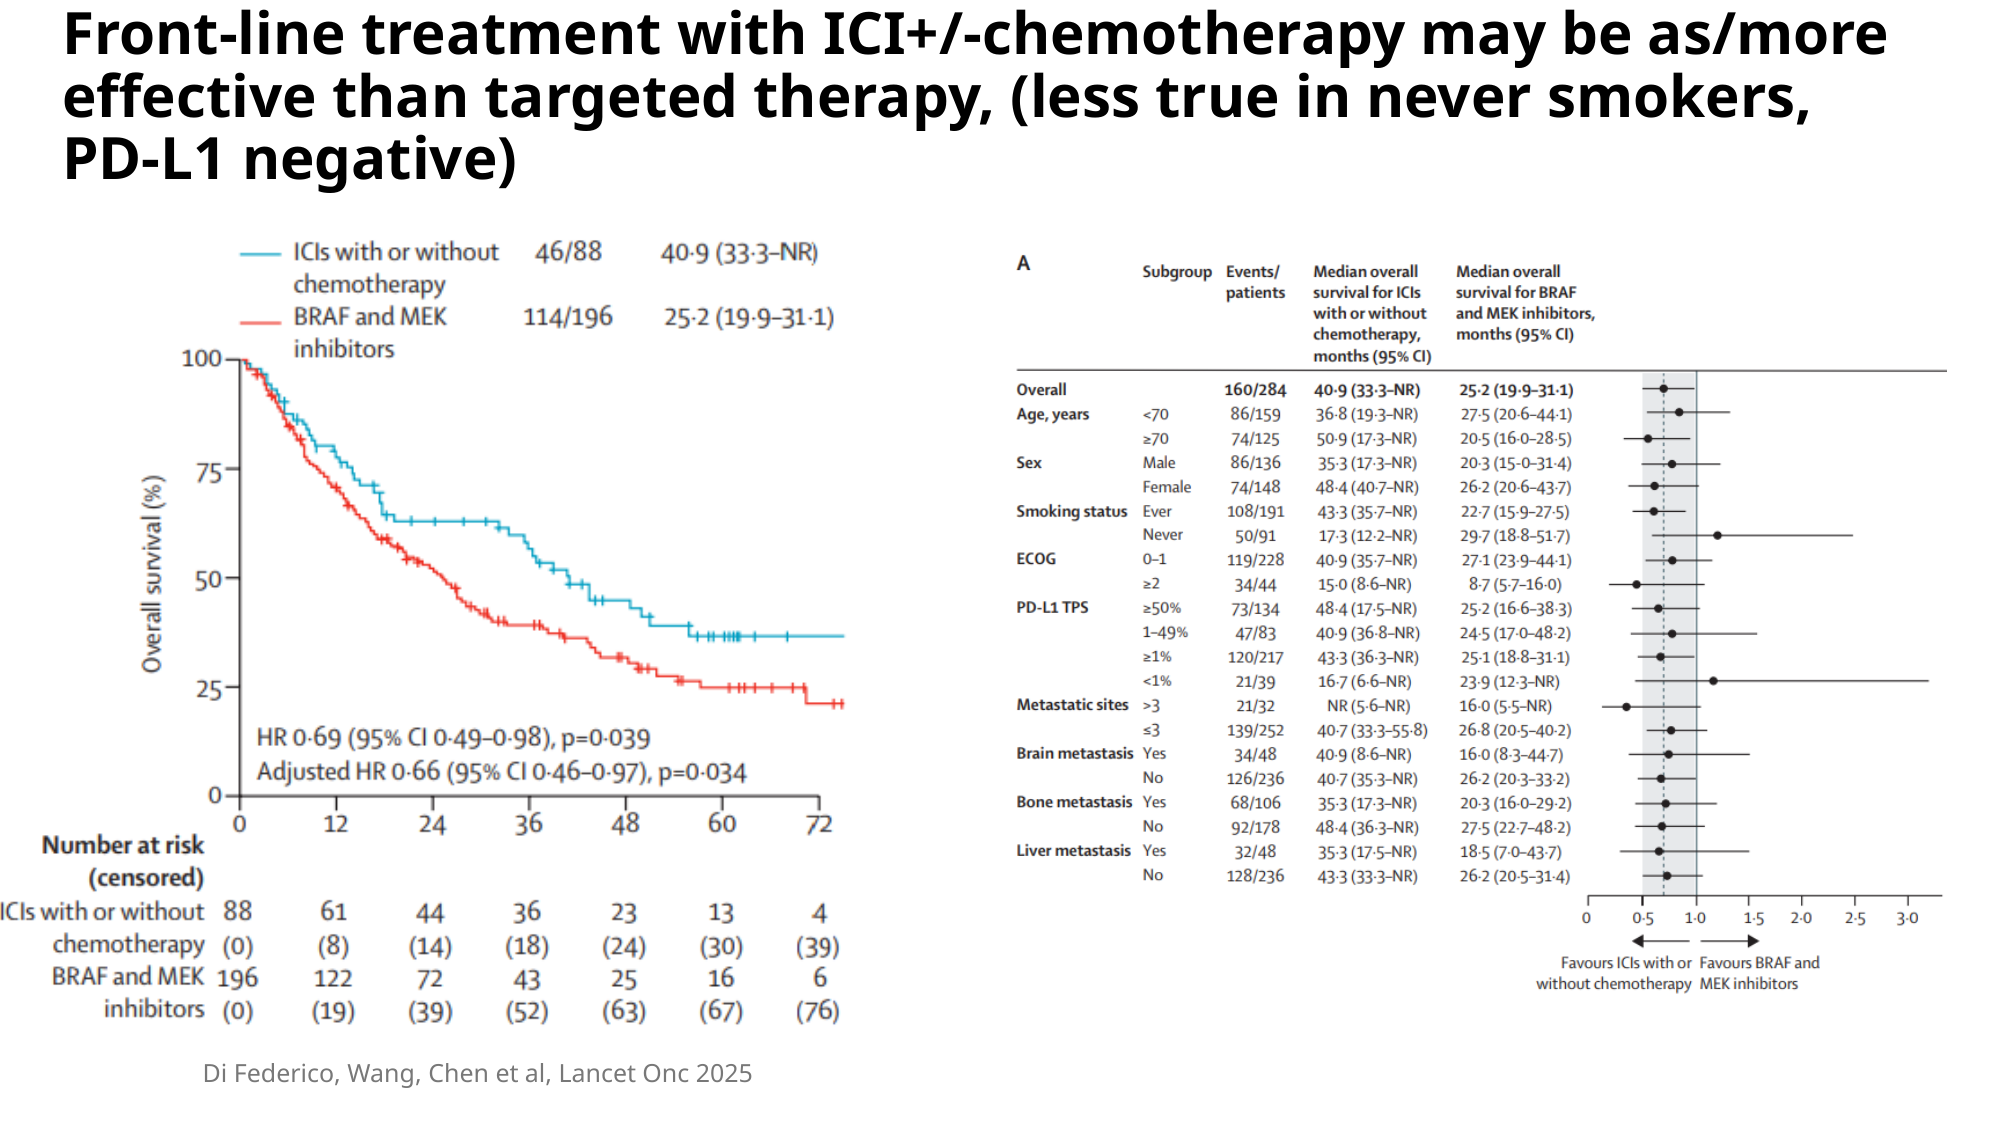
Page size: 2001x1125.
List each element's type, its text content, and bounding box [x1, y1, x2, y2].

footer Di Federico, Wang, Chen et al, Lancet Onc 2025 [77, 1042, 879, 1103]
title Front-line treatment with ICI+/-chemotherapy may be as/more effective than targeted therapy, (less true in never smokers, PD-L1 negative) [47, 34, 1917, 162]
picture [1007, 246, 1947, 1003]
picture [0, 230, 867, 1040]
